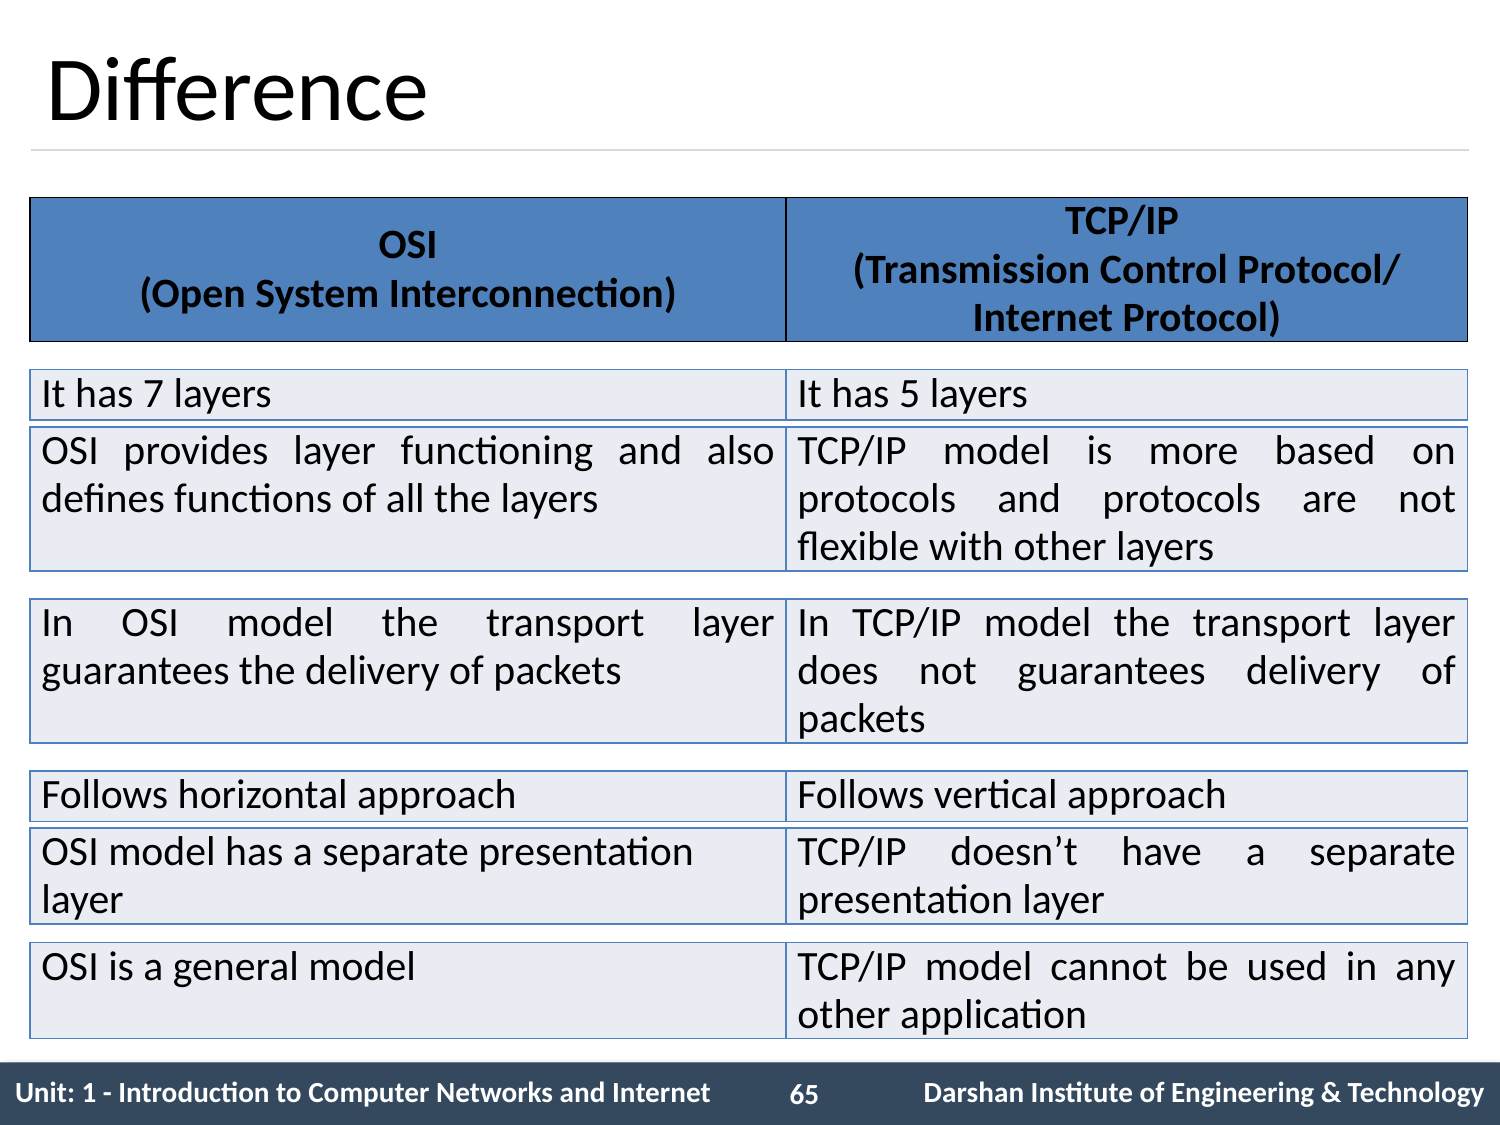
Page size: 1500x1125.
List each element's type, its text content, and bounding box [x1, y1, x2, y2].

table_header It has 5 layers [787, 370, 1467, 419]
table_header In OSI model the transport layer guarantees the delivery of packets [31, 600, 785, 742]
title Difference [31, 17, 1469, 150]
table_header TCP/IP doesn’t have a separate presentation layer [787, 829, 1467, 923]
table_header In TCP/IP model the transport layer does not guarantees delivery of packets [787, 600, 1467, 742]
table_header OSI is a general model [31, 943, 785, 1038]
table_header OSI model has a separate presentation layer [31, 829, 785, 923]
table_header TCP/IP model cannot be used in any other application [787, 943, 1467, 1038]
table_header Follows horizontal approach [31, 772, 785, 821]
table_header Follows vertical approach [787, 772, 1467, 821]
table_header It has 7 layers [31, 370, 785, 419]
table_header OSI (Open System Interconnection) [31, 198, 785, 341]
table_header TCP/IP model is more based on protocols and protocols are not flexible with other layers [787, 428, 1467, 570]
table_header OSI provides layer functioning and also defines functions of all the layers [31, 428, 785, 570]
table_header TCP/IP (Transmission Control Protocol/ Internet Protocol) [787, 198, 1467, 341]
